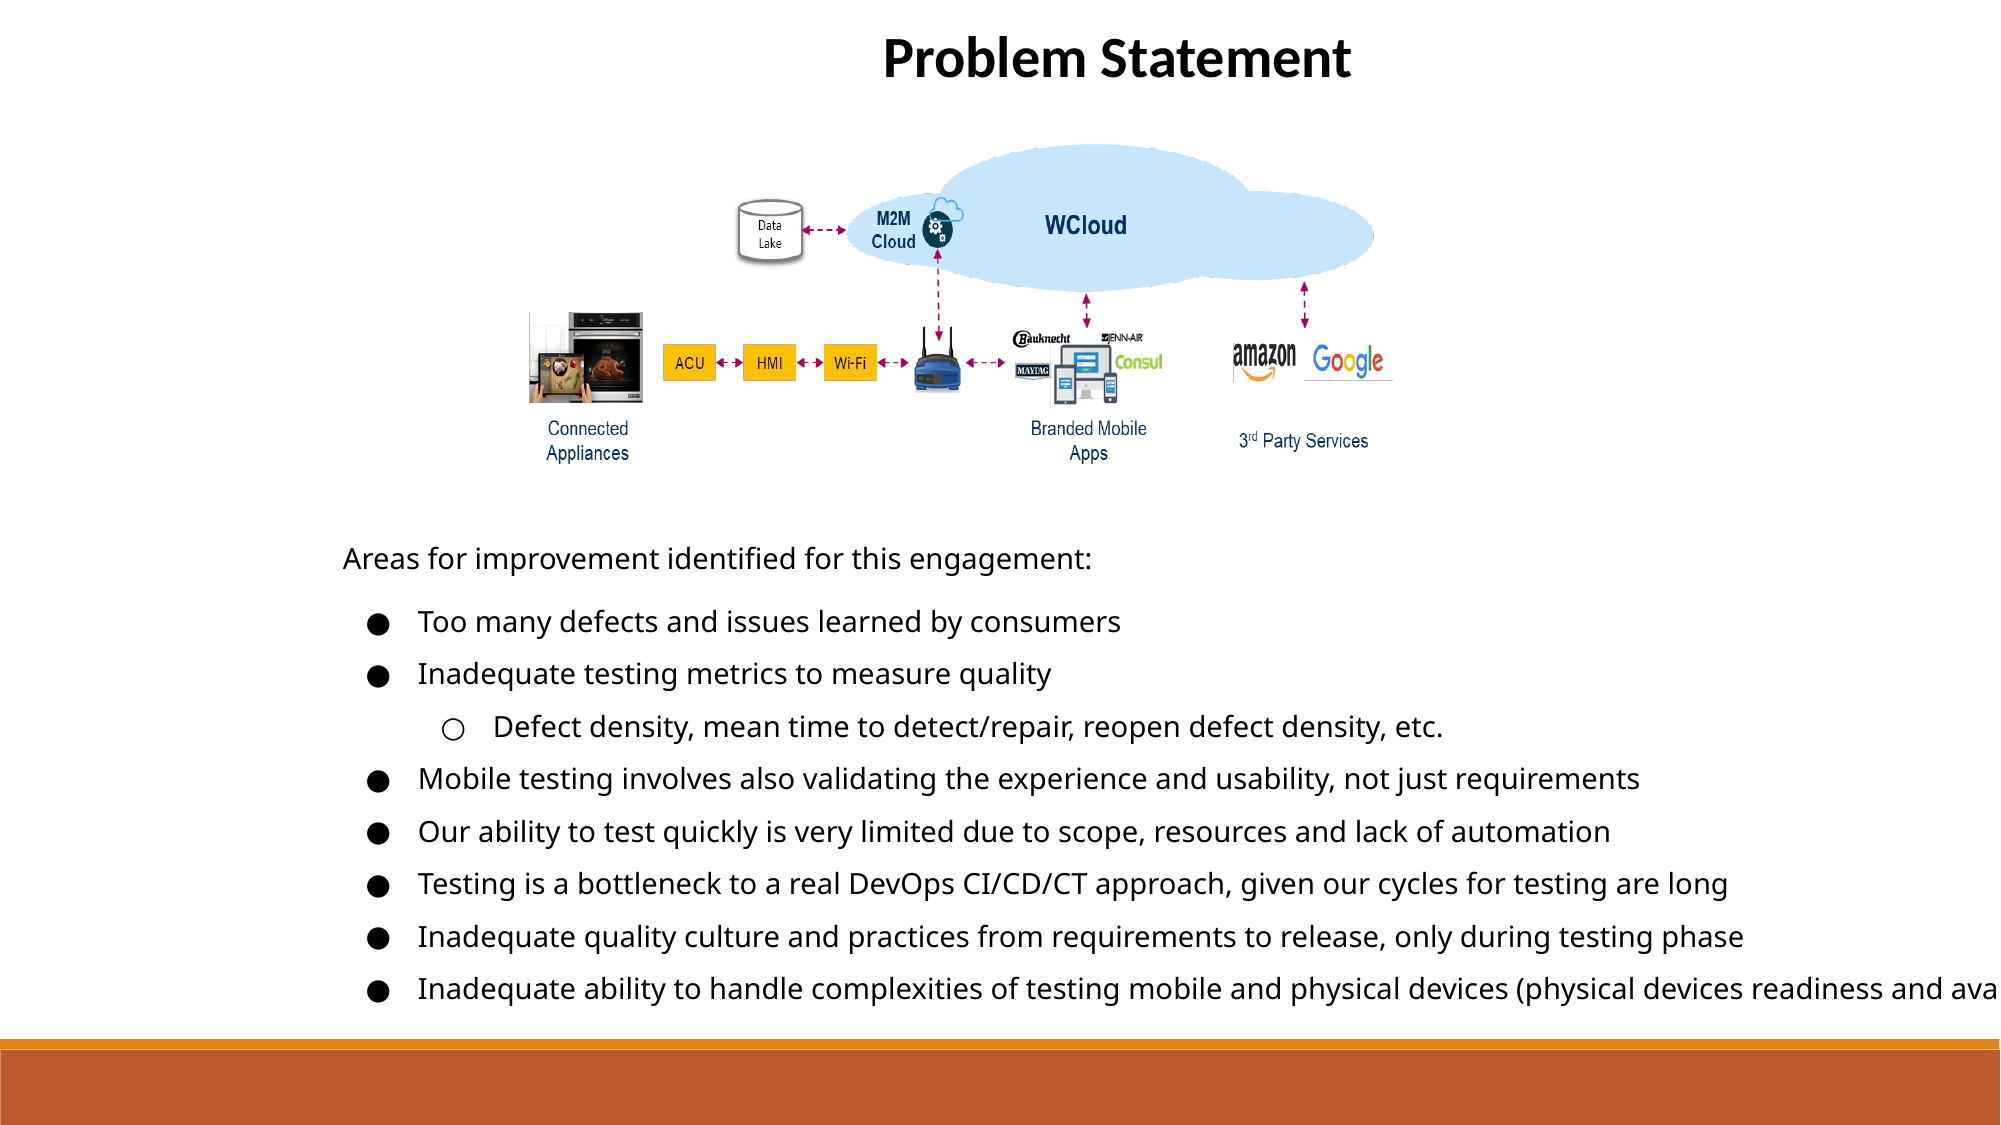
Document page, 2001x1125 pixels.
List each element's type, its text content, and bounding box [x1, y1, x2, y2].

text_box Problem Statement [256, 11, 1980, 97]
picture [501, 144, 1394, 480]
text_box Areas for improvement identified for this engagement: Too many defects and issues learned by consumers Inadequate testing metrics to measure quality Defect density, mean time to detect/repair, reopen defect density, etc. Mobile testing involves also validating the experience and usability, not just requirements Our ability to test quickly is very limited due to scope, resources and lack of automation Testing is a bottleneck to a real DevOps CI/CD/CT approach, given our cycles for testing are long Inadequate quality culture and practices from requirements to release, only during testing phase Inadequate ability to handle complexities of testing mobile and physical devices (physical devices readiness and availability) [327, 508, 2000, 1125]
